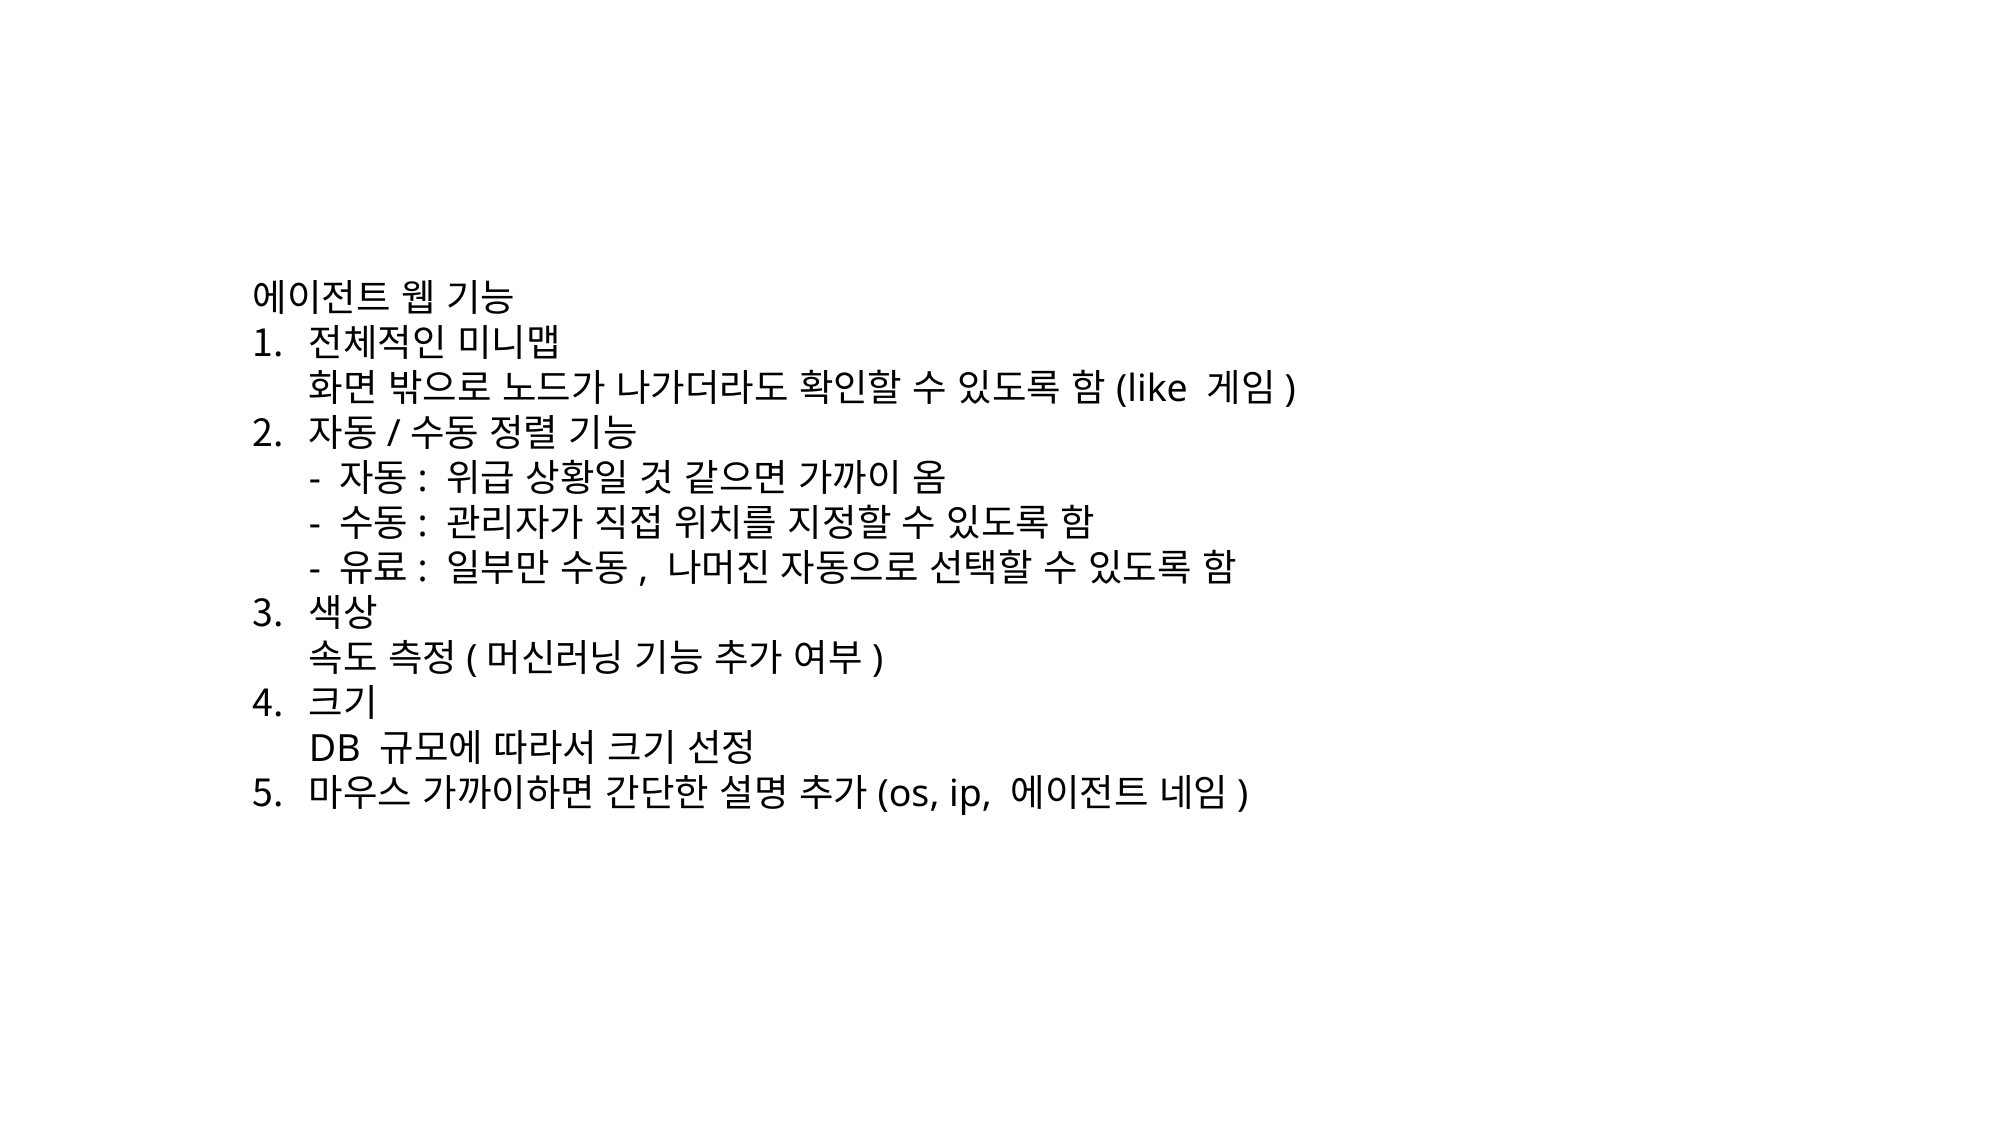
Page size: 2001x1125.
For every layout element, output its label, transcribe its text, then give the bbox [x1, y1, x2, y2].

text_box 에이전트 웹 기능 전체적인 미니맵 화면 밖으로 노드가 나가더라도 확인할 수 있도록 함(like 게임) 자동/수동 정렬 기능 - 자동: 위급 상황일 것 같으면 가까이 옴 - 수동: 관리자가 직접 위치를 지정할 수 있도록 함 - 유료: 일부만 수동, 나머진 자동으로 선택할 수 있도록 함 색상 속도 측정(머신러닝 기능 추가 여부) 크기 DB 규모에 따라서 크기 선정 마우스 가까이하면 간단한 설명 추가(os, ip, 에이전트 네임) [237, 266, 1311, 867]
